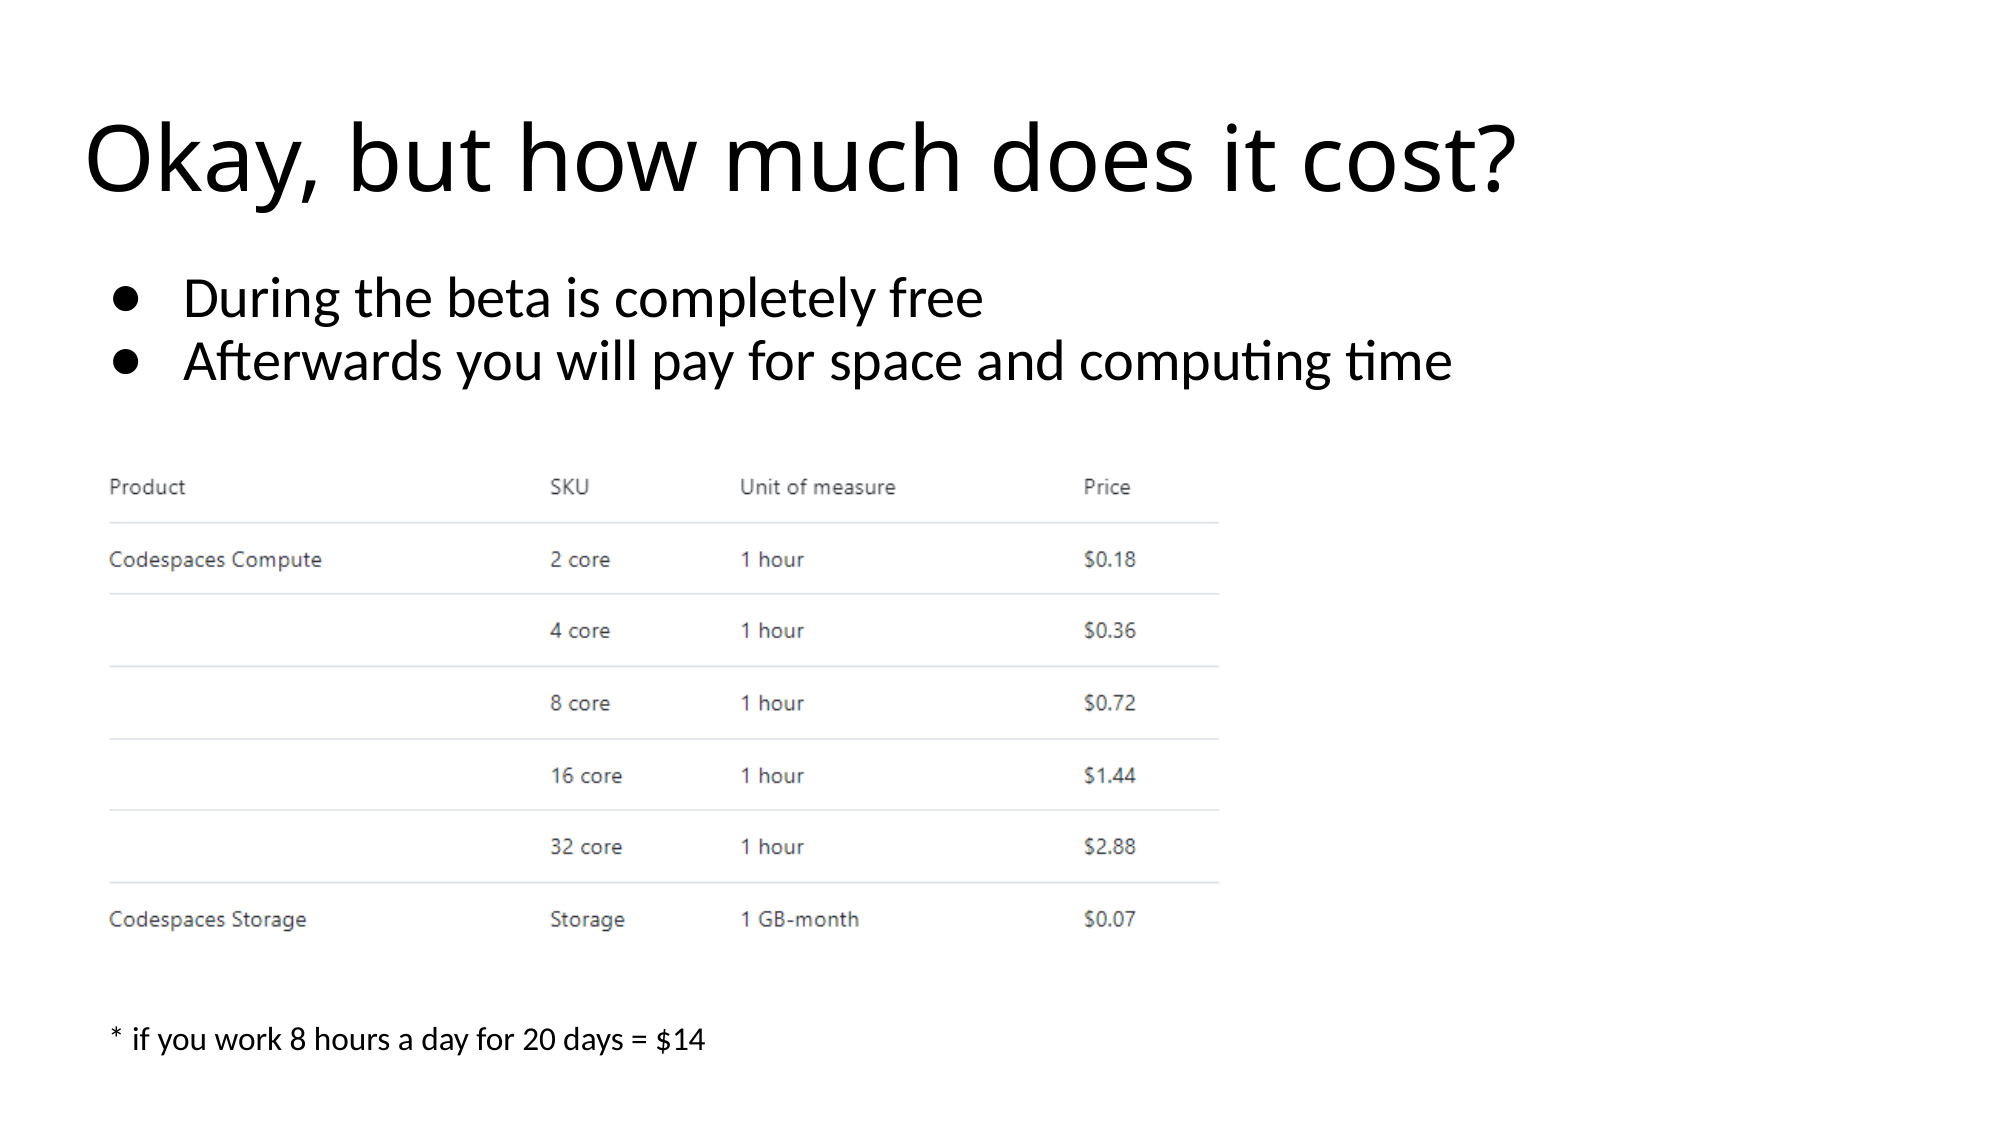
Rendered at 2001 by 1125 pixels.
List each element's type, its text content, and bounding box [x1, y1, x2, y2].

picture [107, 459, 1224, 950]
title Okay, but how much does it cost? [68, 97, 1932, 223]
list During the beta is completely free Afterwards you will pay for space and computing time * if you work 8 hours a day for 20 days = $14 [68, 252, 1932, 1103]
